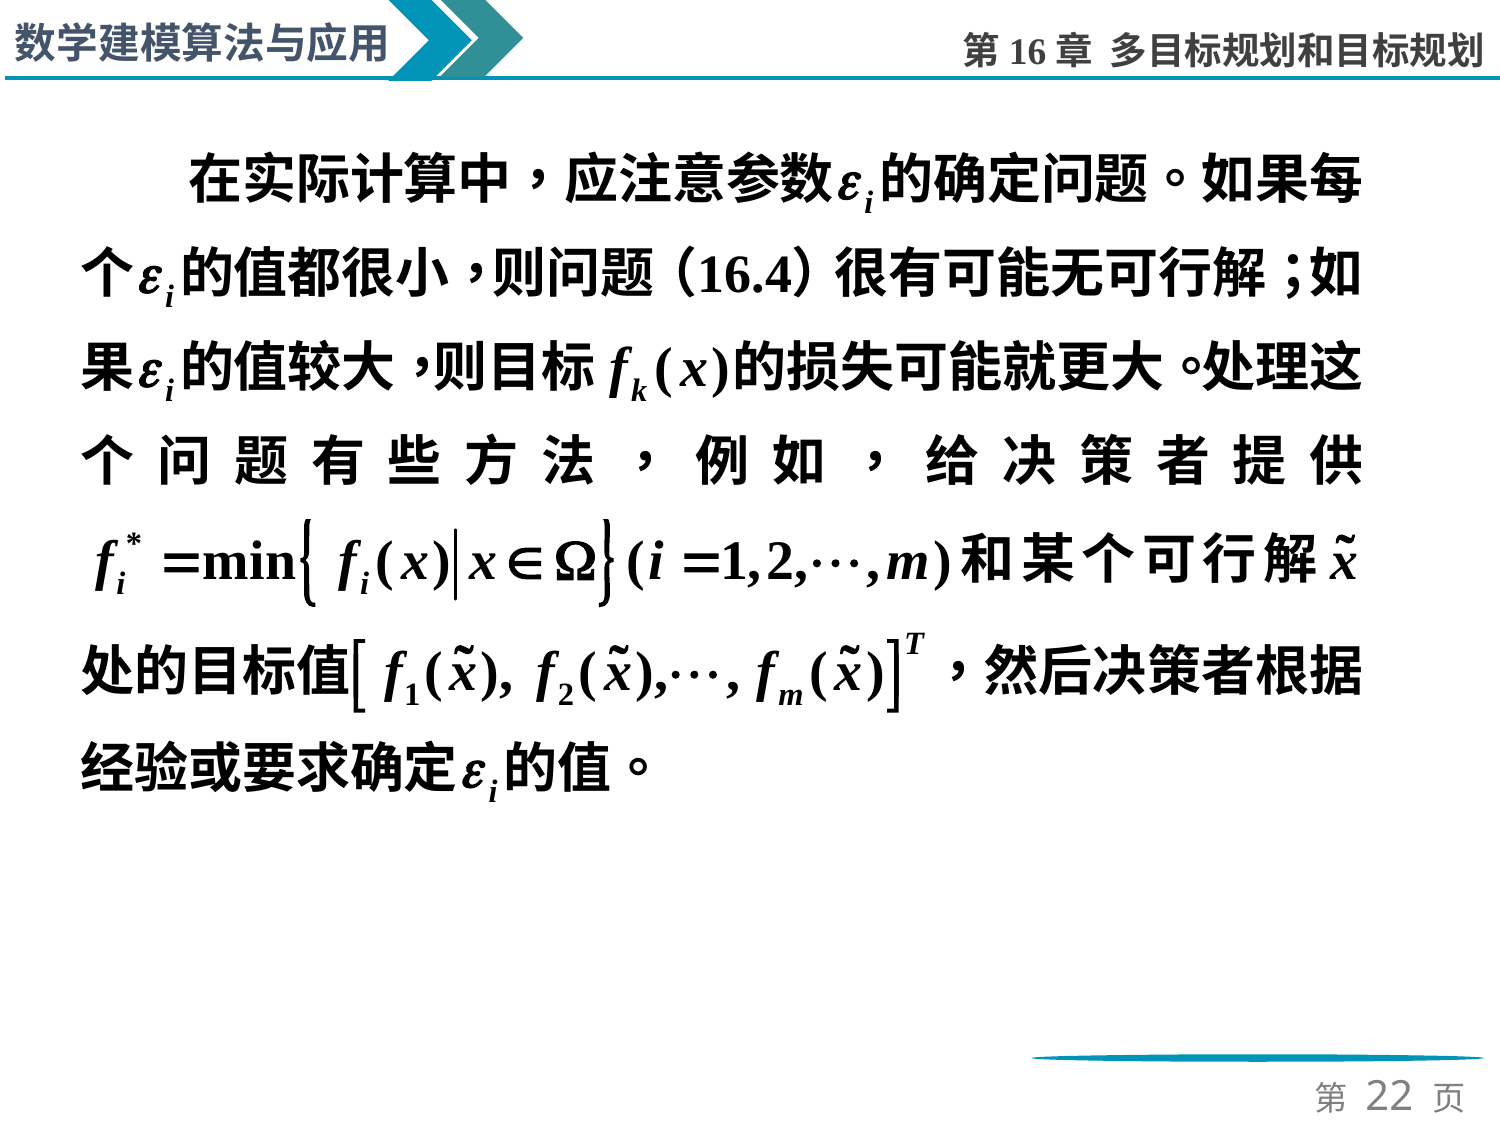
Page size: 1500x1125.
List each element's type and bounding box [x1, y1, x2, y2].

text_box [80, 143, 1361, 920]
